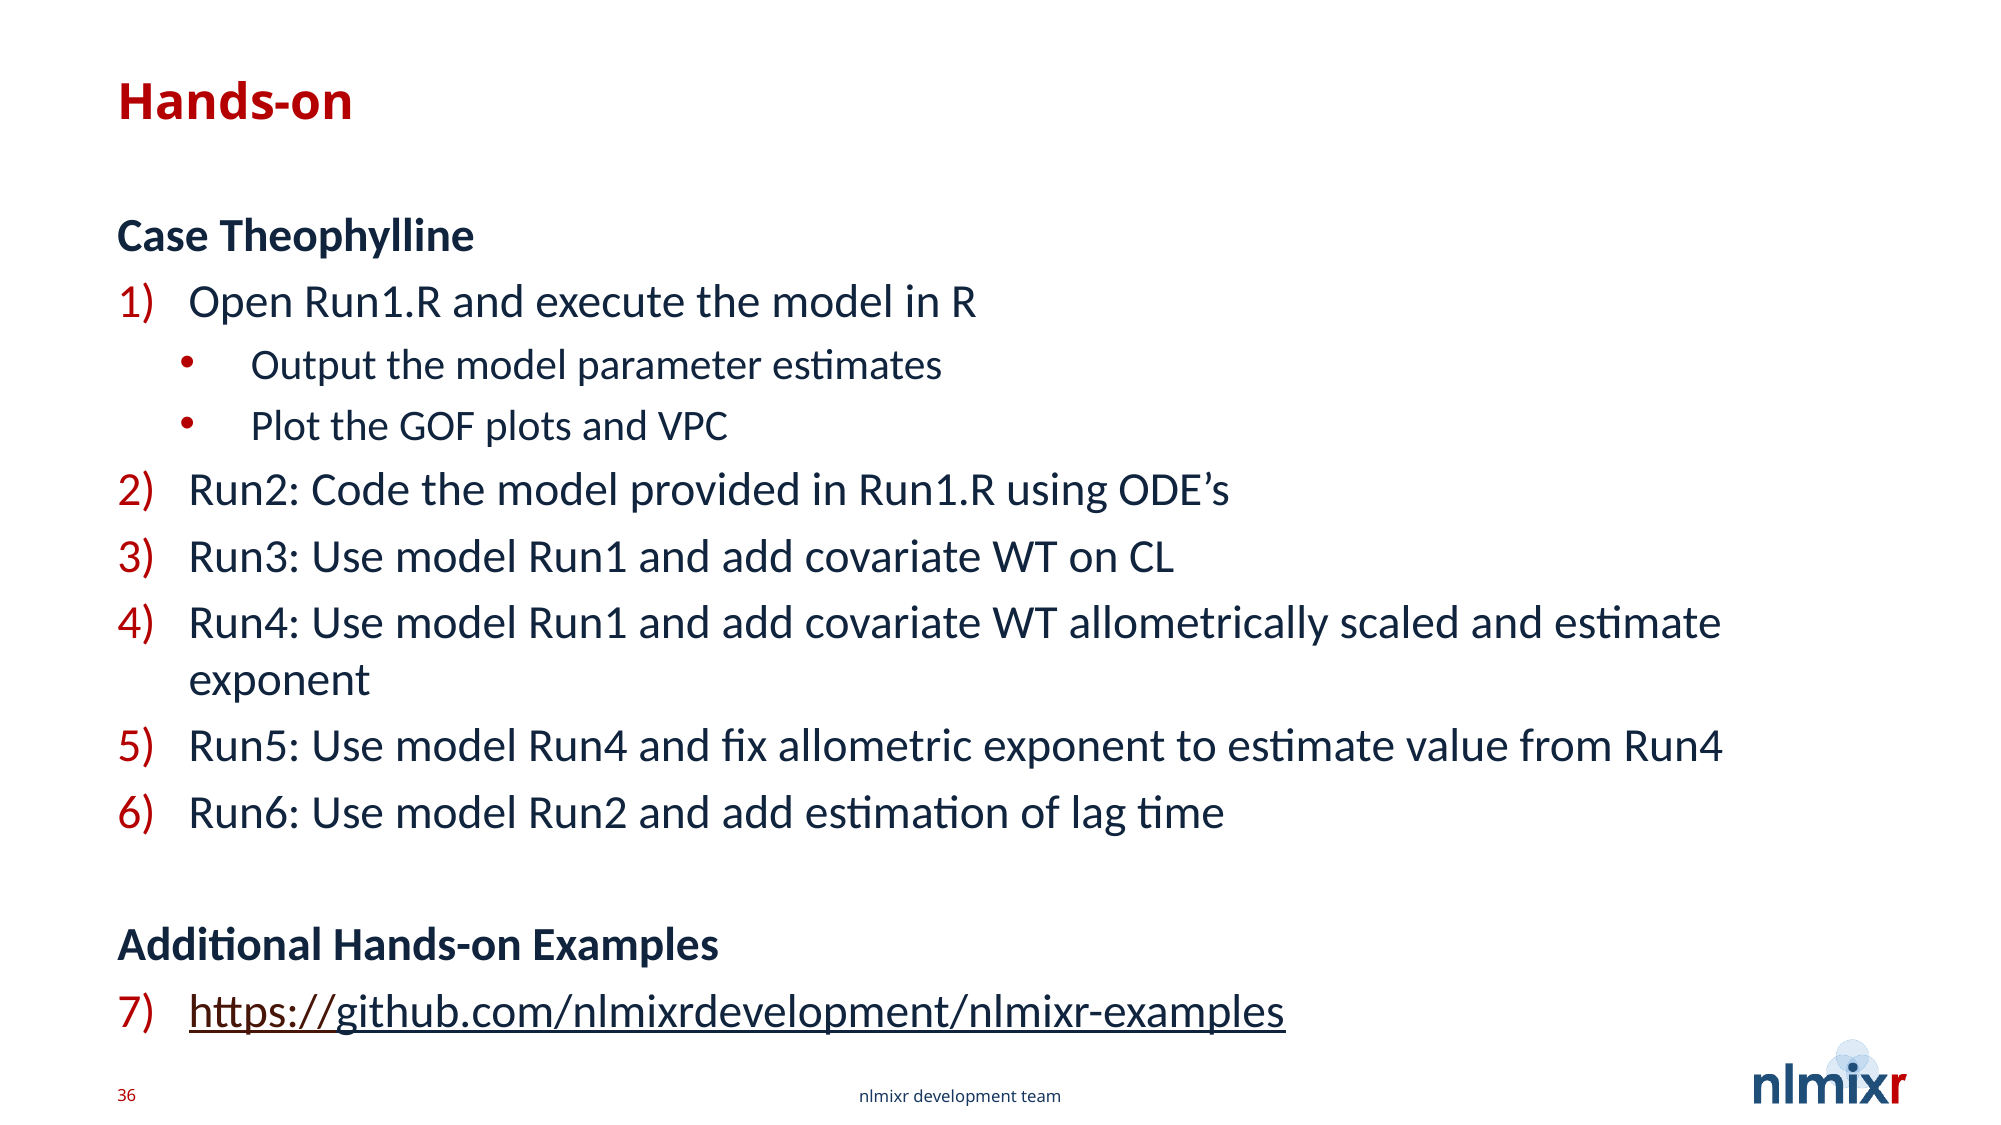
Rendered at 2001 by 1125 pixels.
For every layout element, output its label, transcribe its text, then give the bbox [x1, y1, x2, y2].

title Hands-on [102, 18, 1898, 181]
footer nlmixr development team [354, 1076, 1567, 1115]
list Case Theophylline Open Run1.R and execute the model in R Output the model parameter estimates Plot the GOF plots and VPC Run2: Code the model provided in Run1.R using ODE’s Run3: Use model Run1 and add covariate WT on CL Run4: Use model Run1 and add covariate WT allometrically scaled and estimate exponent Run5: Use model Run4 and fix allometric exponent to estimate value from Run4 Run6: Use model Run2 and add estimation of lag time Additional Hands-on Examples https://github.com/nlmixrdevelopment/nlmixr-examples [102, 196, 1898, 1047]
slide_number 36 [102, 1076, 276, 1115]
picture [1744, 1028, 1916, 1115]
